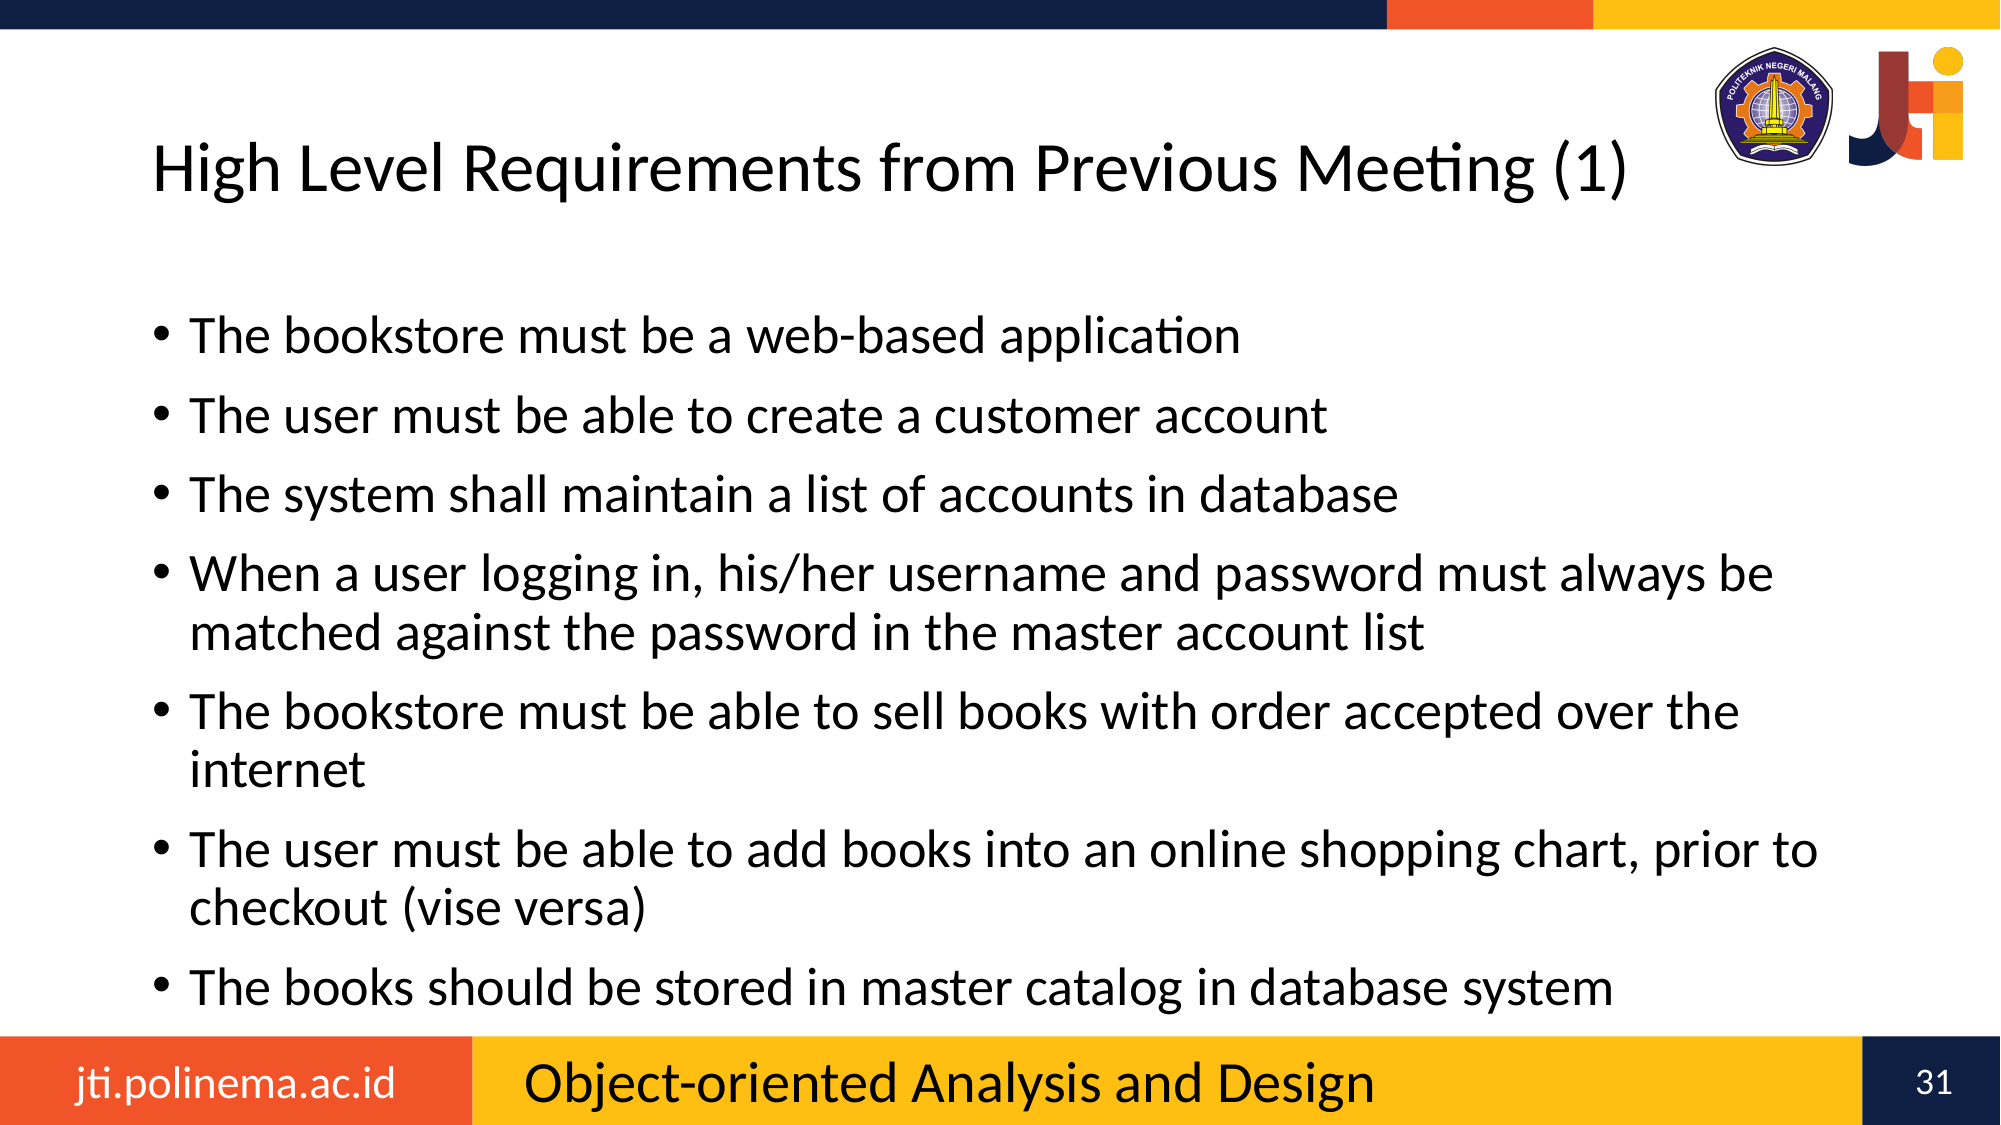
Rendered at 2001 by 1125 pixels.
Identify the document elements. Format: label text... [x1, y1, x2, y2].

picture [1715, 47, 1833, 166]
title High Level Requirements from Previous Meeting (1) [137, 59, 1673, 278]
list The bookstore must be a web-based application The user must be able to create a customer account The system shall maintain a list of accounts in database When a user logging in, his/her username and password must always be matched against the password in the master account list The bookstore must be able to sell books with order accepted over the internet The user must be able to add books into an online shopping chart, prior to checkout (vise versa) The books should be stored in master catalog in database system [137, 299, 1863, 1014]
slide_number 31 [1888, 1049, 1980, 1110]
picture [1849, 47, 1963, 166]
